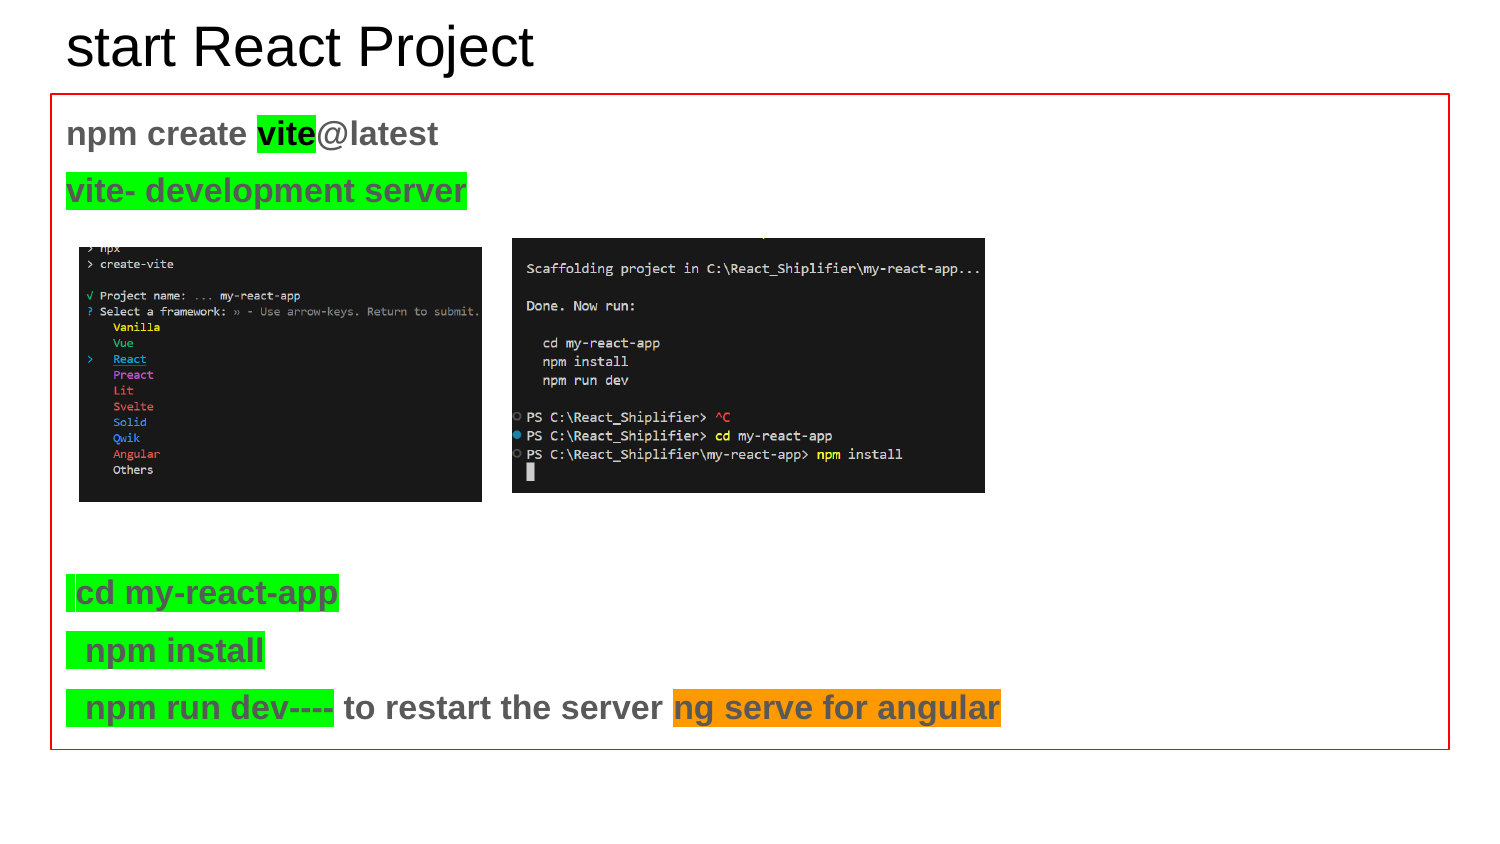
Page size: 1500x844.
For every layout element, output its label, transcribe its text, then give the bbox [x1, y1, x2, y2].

picture [79, 247, 482, 502]
title start React Project [51, 0, 1449, 93]
picture [512, 238, 986, 494]
list npm create vite@latest vite- development server cd my-react-app npm install npm run dev---- to restart the server ng serve for angular [51, 93, 1449, 750]
